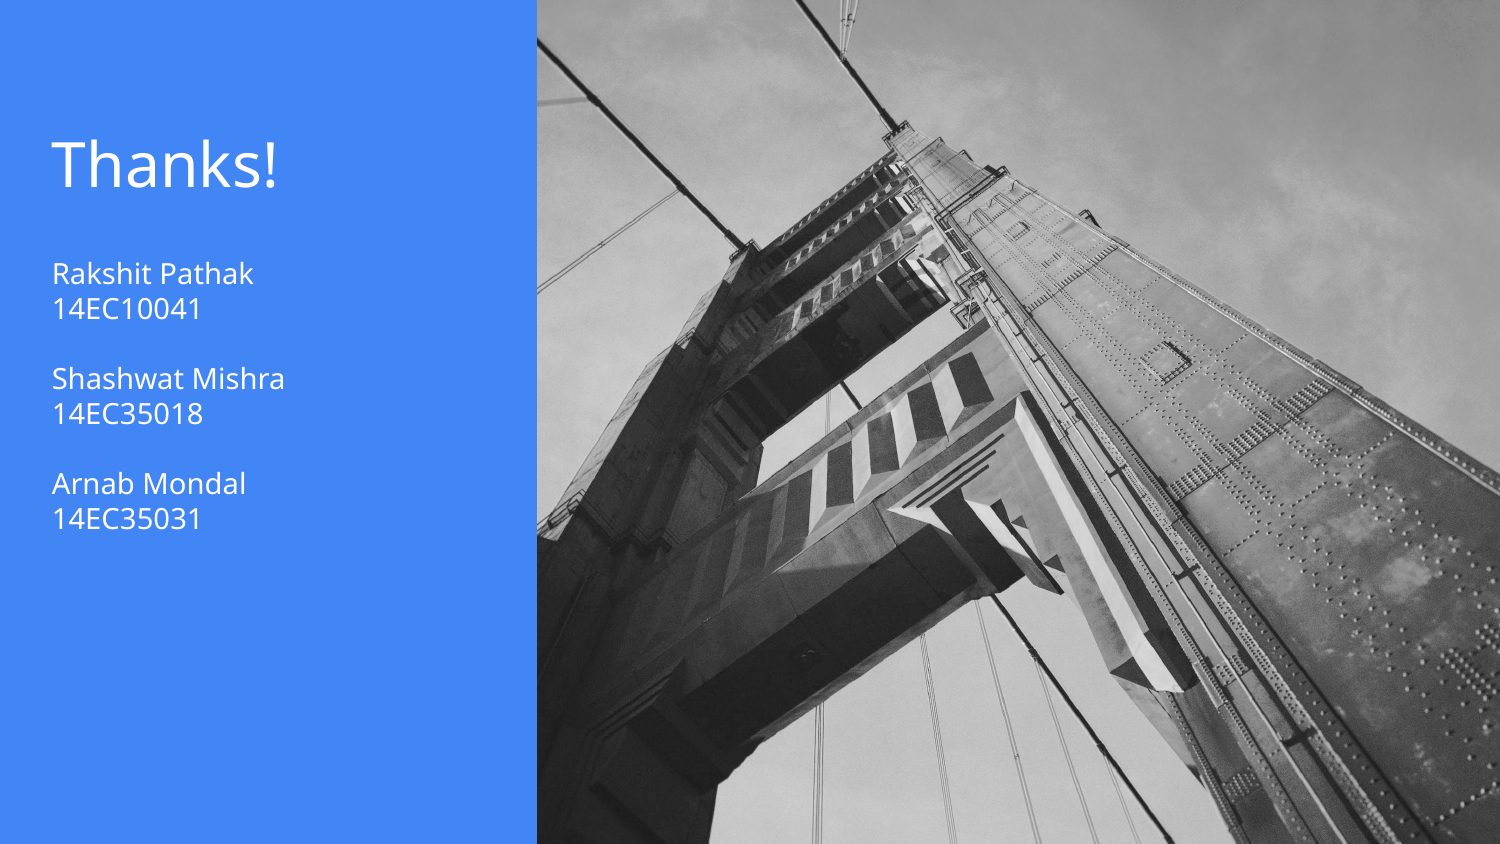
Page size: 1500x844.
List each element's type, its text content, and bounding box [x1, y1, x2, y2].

picture [536, 0, 1500, 844]
text_box Thanks! [37, 58, 498, 215]
text_box Rakshit Pathak 14EC10041 Shashwat Mishra 14EC35018 Arnab Mondal 14EC35031 [37, 240, 498, 760]
